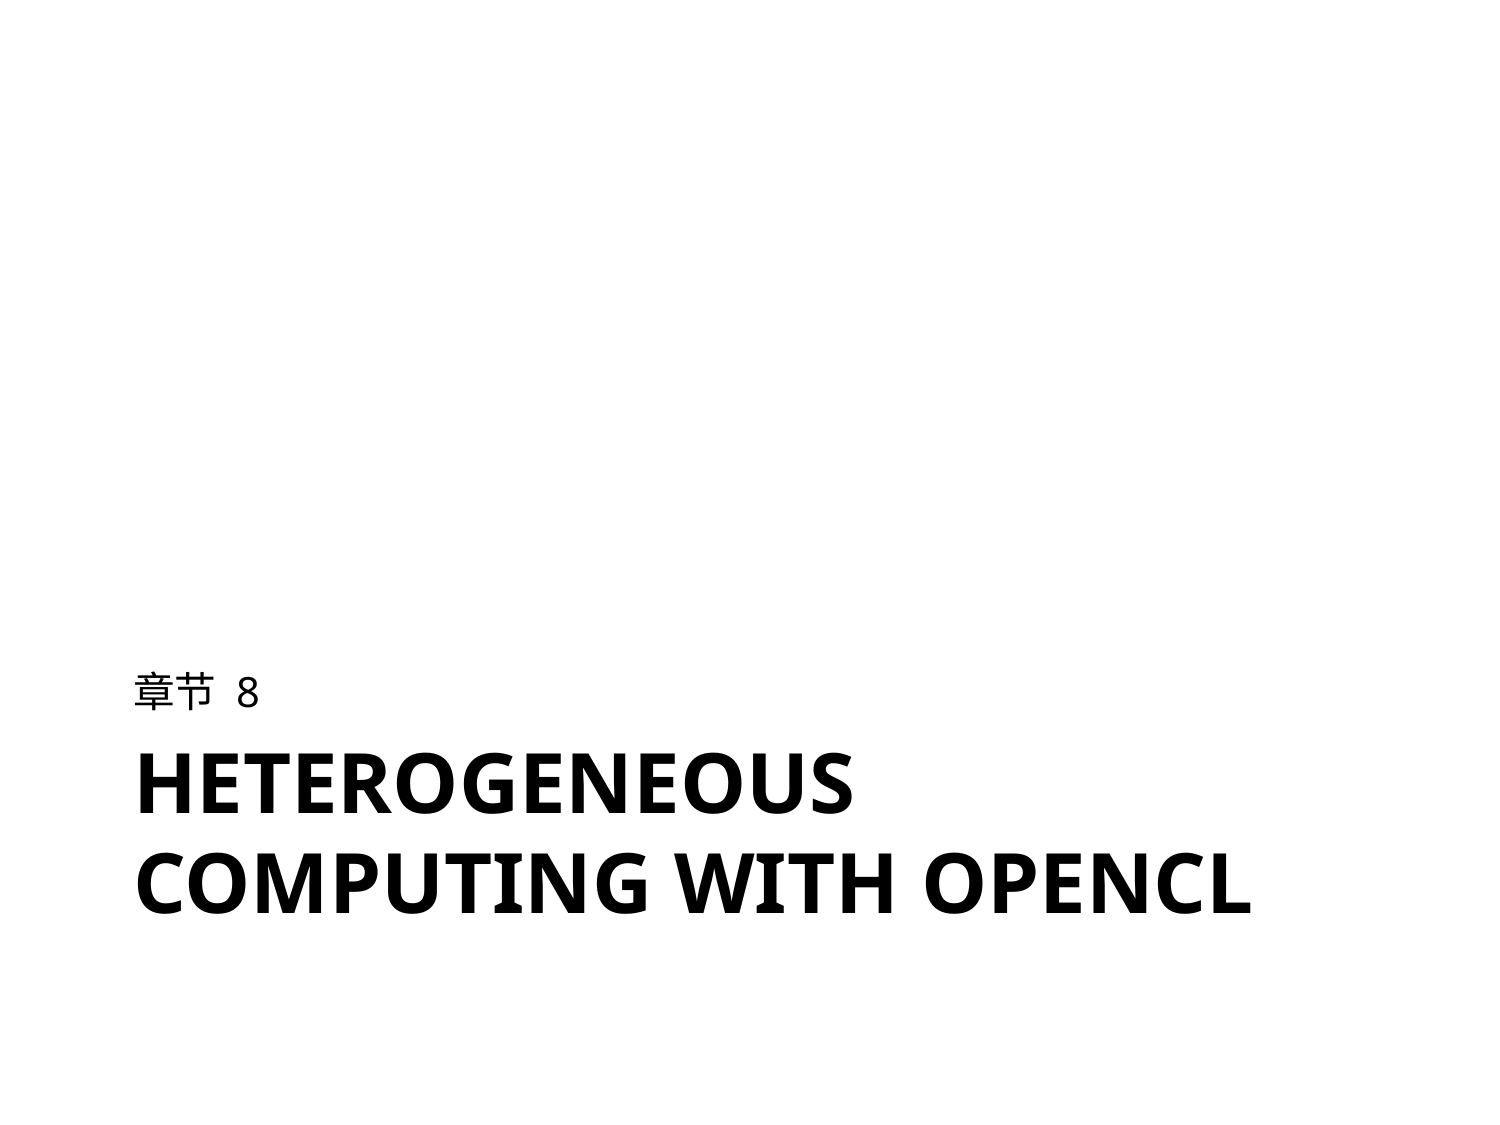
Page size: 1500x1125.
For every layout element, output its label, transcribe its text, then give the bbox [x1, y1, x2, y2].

text_box Heterogeneous computing with OpenCL [118, 723, 1394, 947]
text_box 章节 8 [118, 476, 1394, 723]
